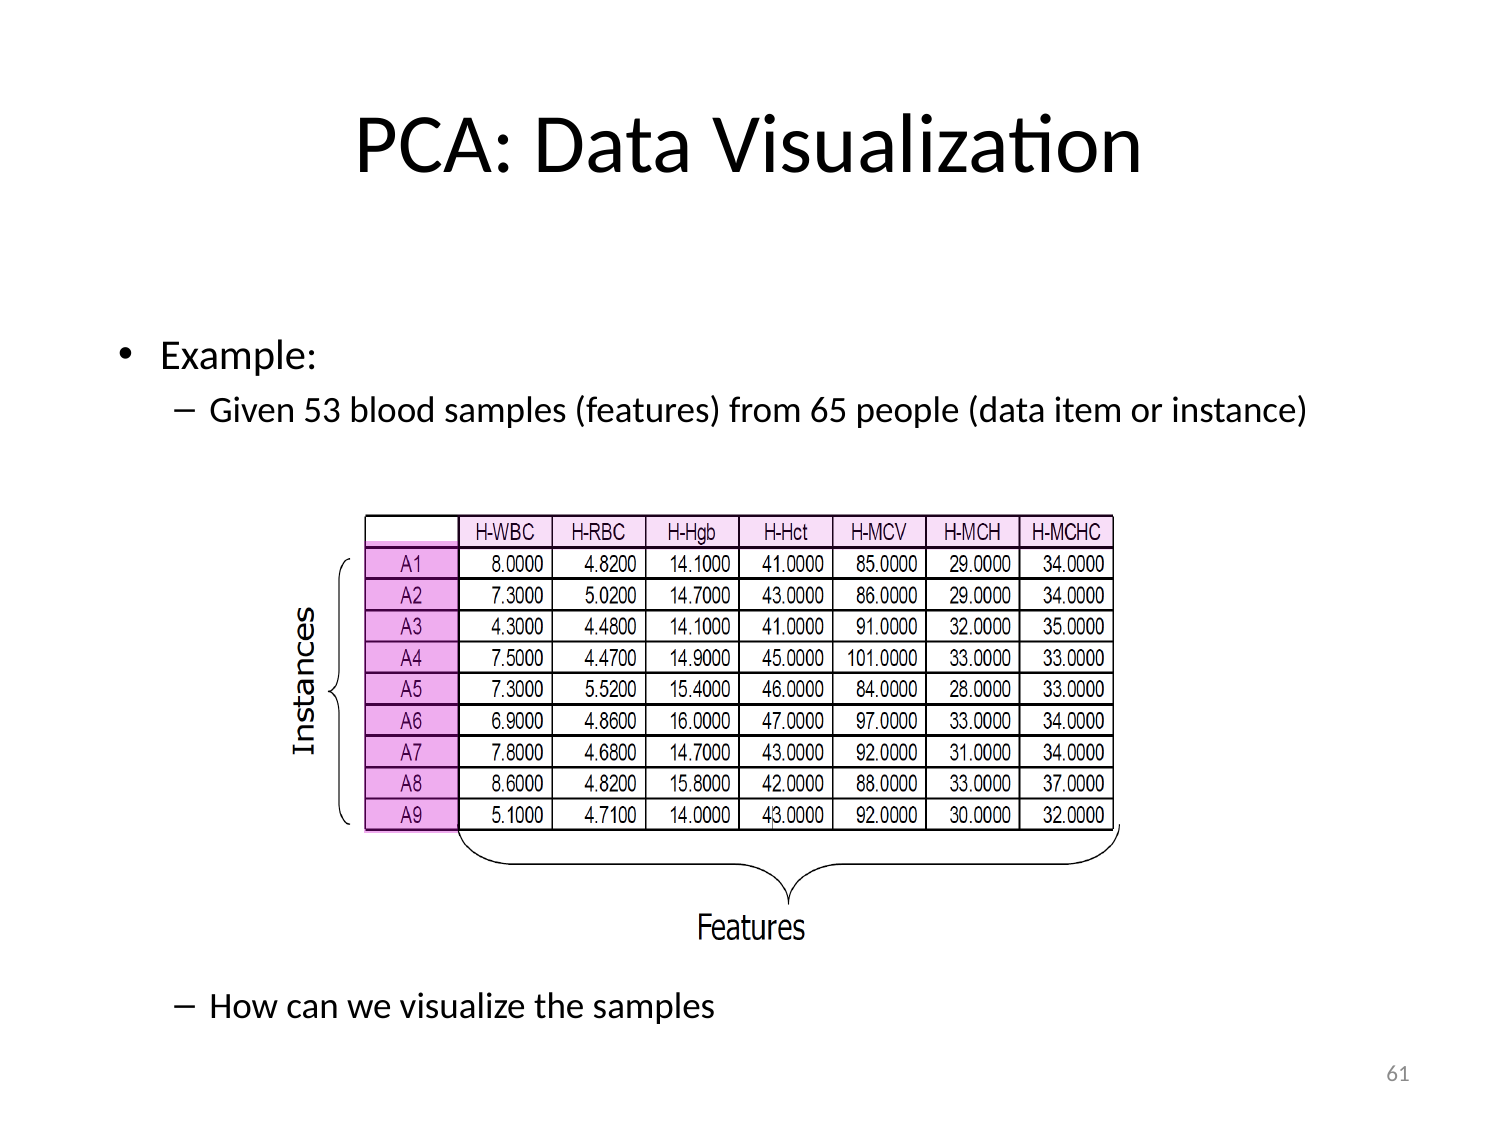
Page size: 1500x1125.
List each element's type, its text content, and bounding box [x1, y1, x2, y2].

picture [289, 503, 1128, 945]
slide_number 61 [1074, 1042, 1425, 1103]
title PCA: Data Visualization [75, 45, 1425, 233]
list Example: Given 53 blood samples (features) from 65 people (data item or instance) How can we visualize the samples [103, 319, 1425, 1043]
